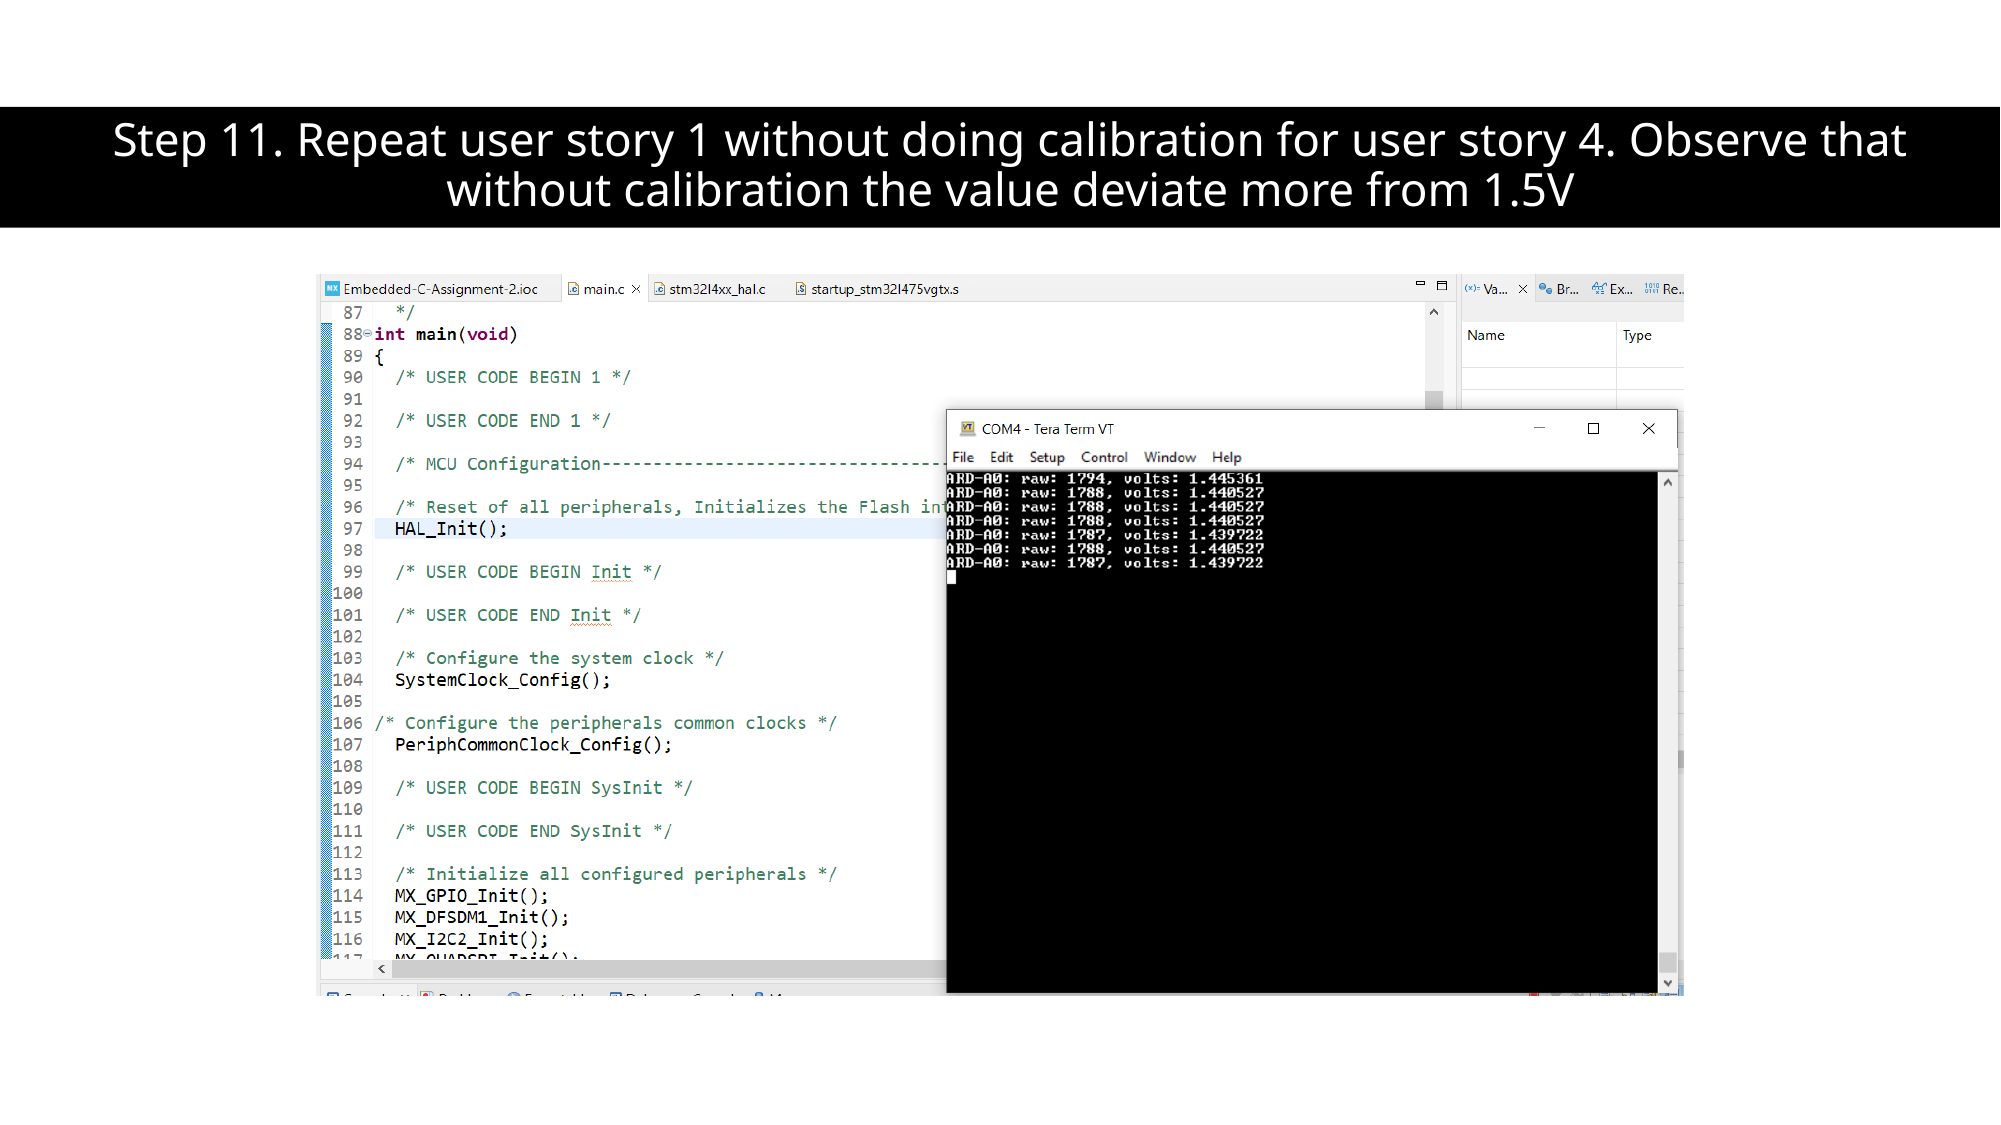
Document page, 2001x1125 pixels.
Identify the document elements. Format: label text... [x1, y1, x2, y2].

text_box [0, 106, 2000, 229]
picture [316, 274, 1684, 996]
title Step 11. Repeat user story 1 without doing calibration for user story 4. Observe that without calibration the value deviate more from 1.5V [91, 105, 1931, 228]
